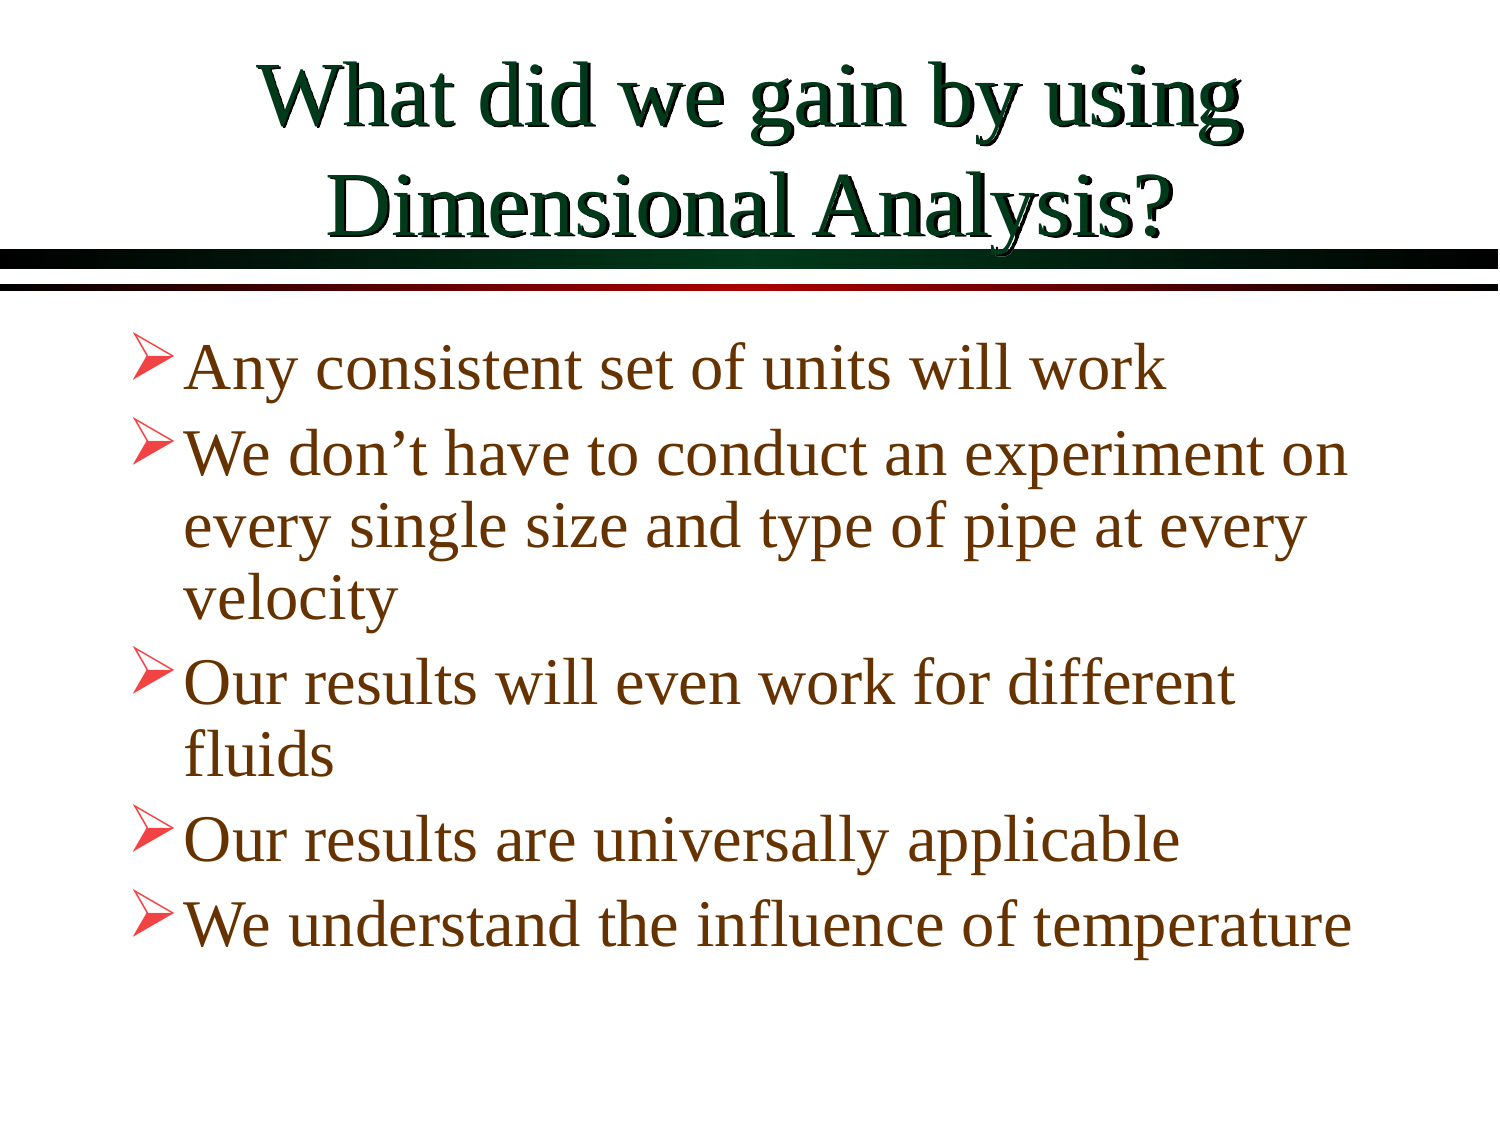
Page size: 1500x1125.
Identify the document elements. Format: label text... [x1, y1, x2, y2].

title What did we gain by using Dimensional Analysis? [112, 49, 1388, 238]
list Any consistent set of units will work We don’t have to conduct an experiment on every single size and type of pipe at every velocity Our results will even work for different fluids Our results are universally applicable We understand the influence of temperature [112, 324, 1388, 1001]
